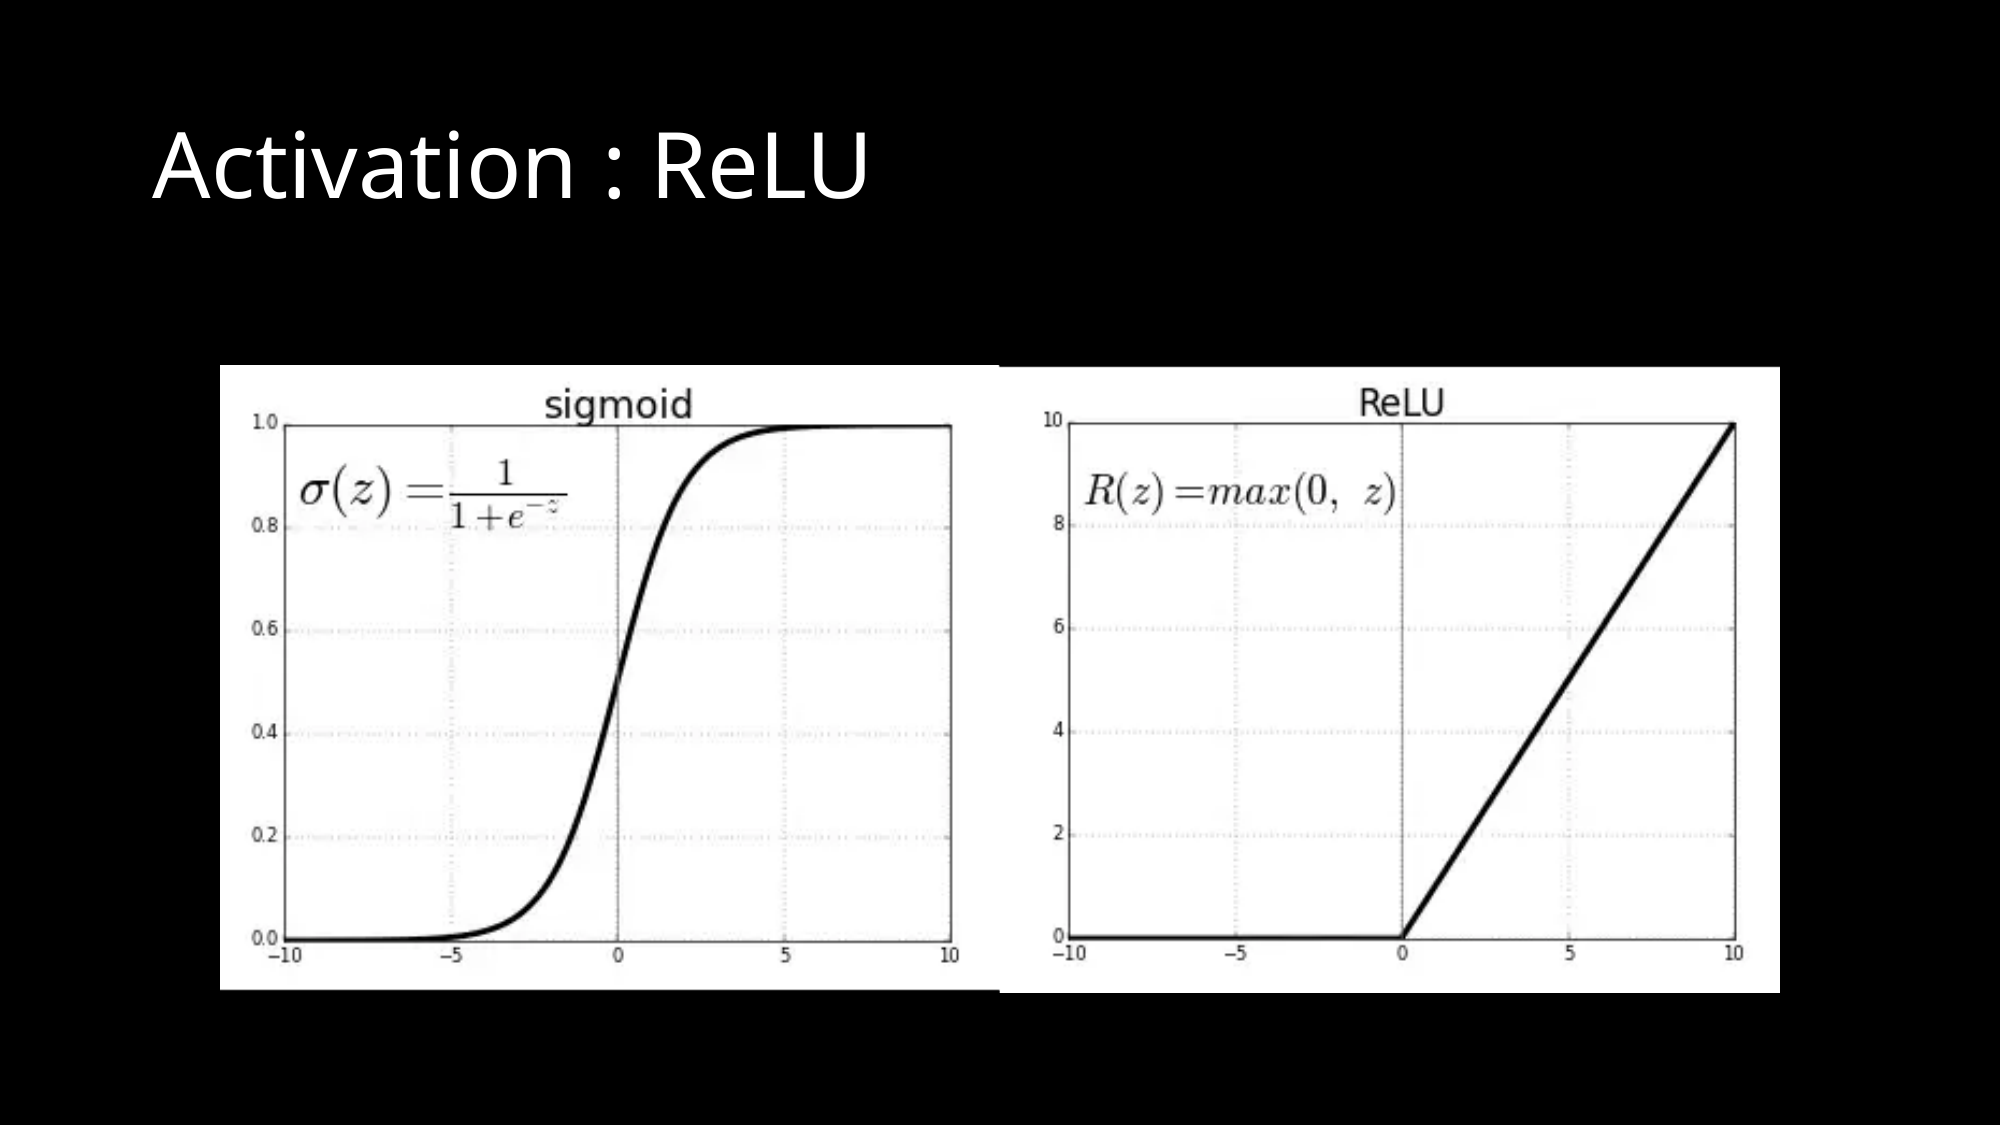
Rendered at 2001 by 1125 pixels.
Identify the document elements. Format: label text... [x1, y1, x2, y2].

title Activation : ReLU [137, 59, 1863, 278]
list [220, 365, 1780, 993]
